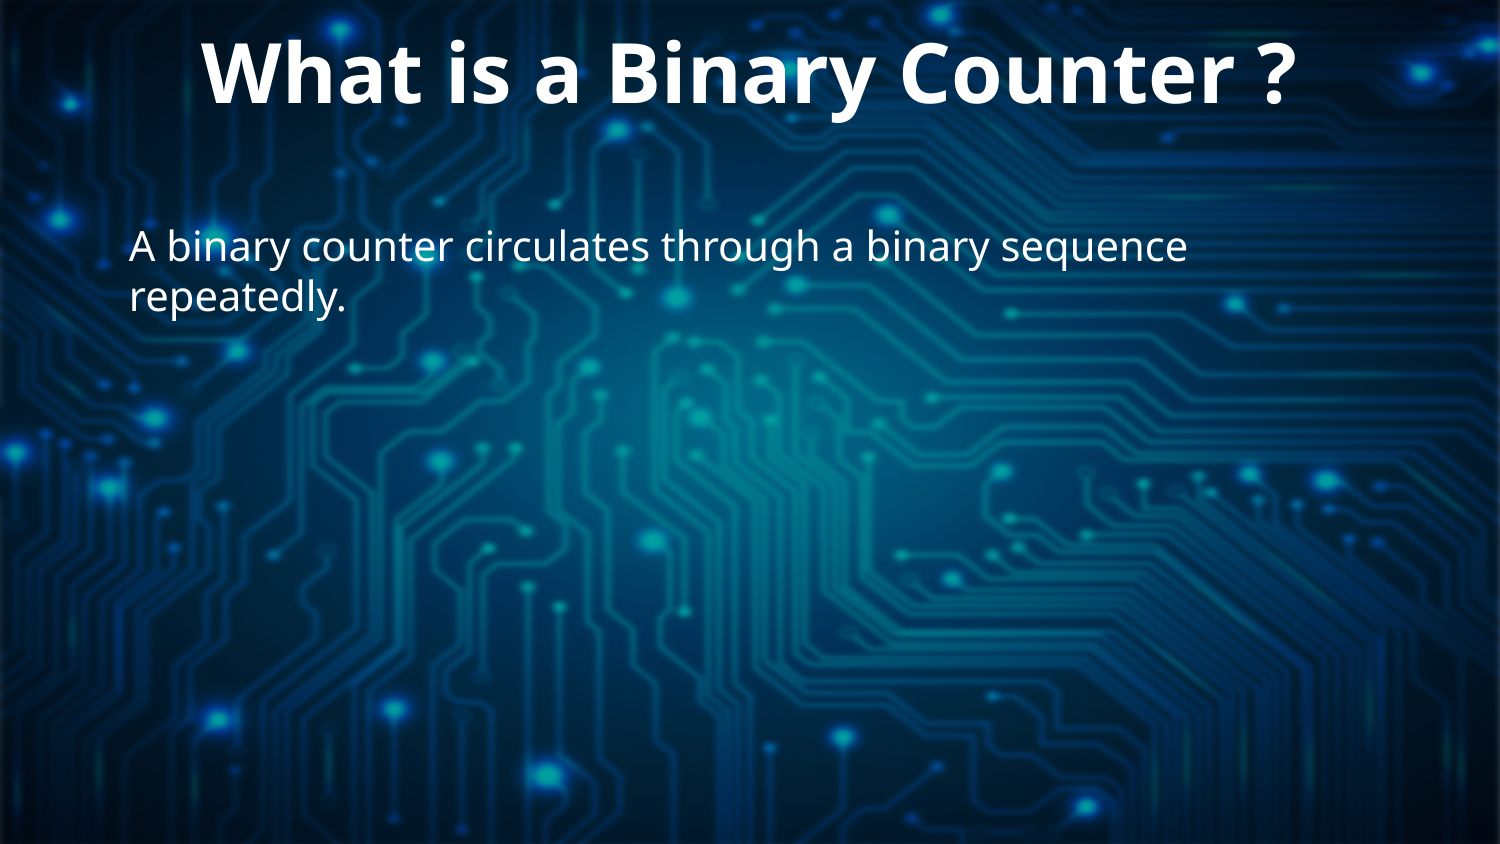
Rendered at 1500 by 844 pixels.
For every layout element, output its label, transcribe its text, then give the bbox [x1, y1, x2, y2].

text_box What is a Binary Counter ? [201, 0, 1299, 121]
picture [0, 0, 1500, 844]
picture [611, 125, 624, 135]
text_box A binary counter circulates through a binary sequence repeatedly. [114, 212, 1386, 327]
